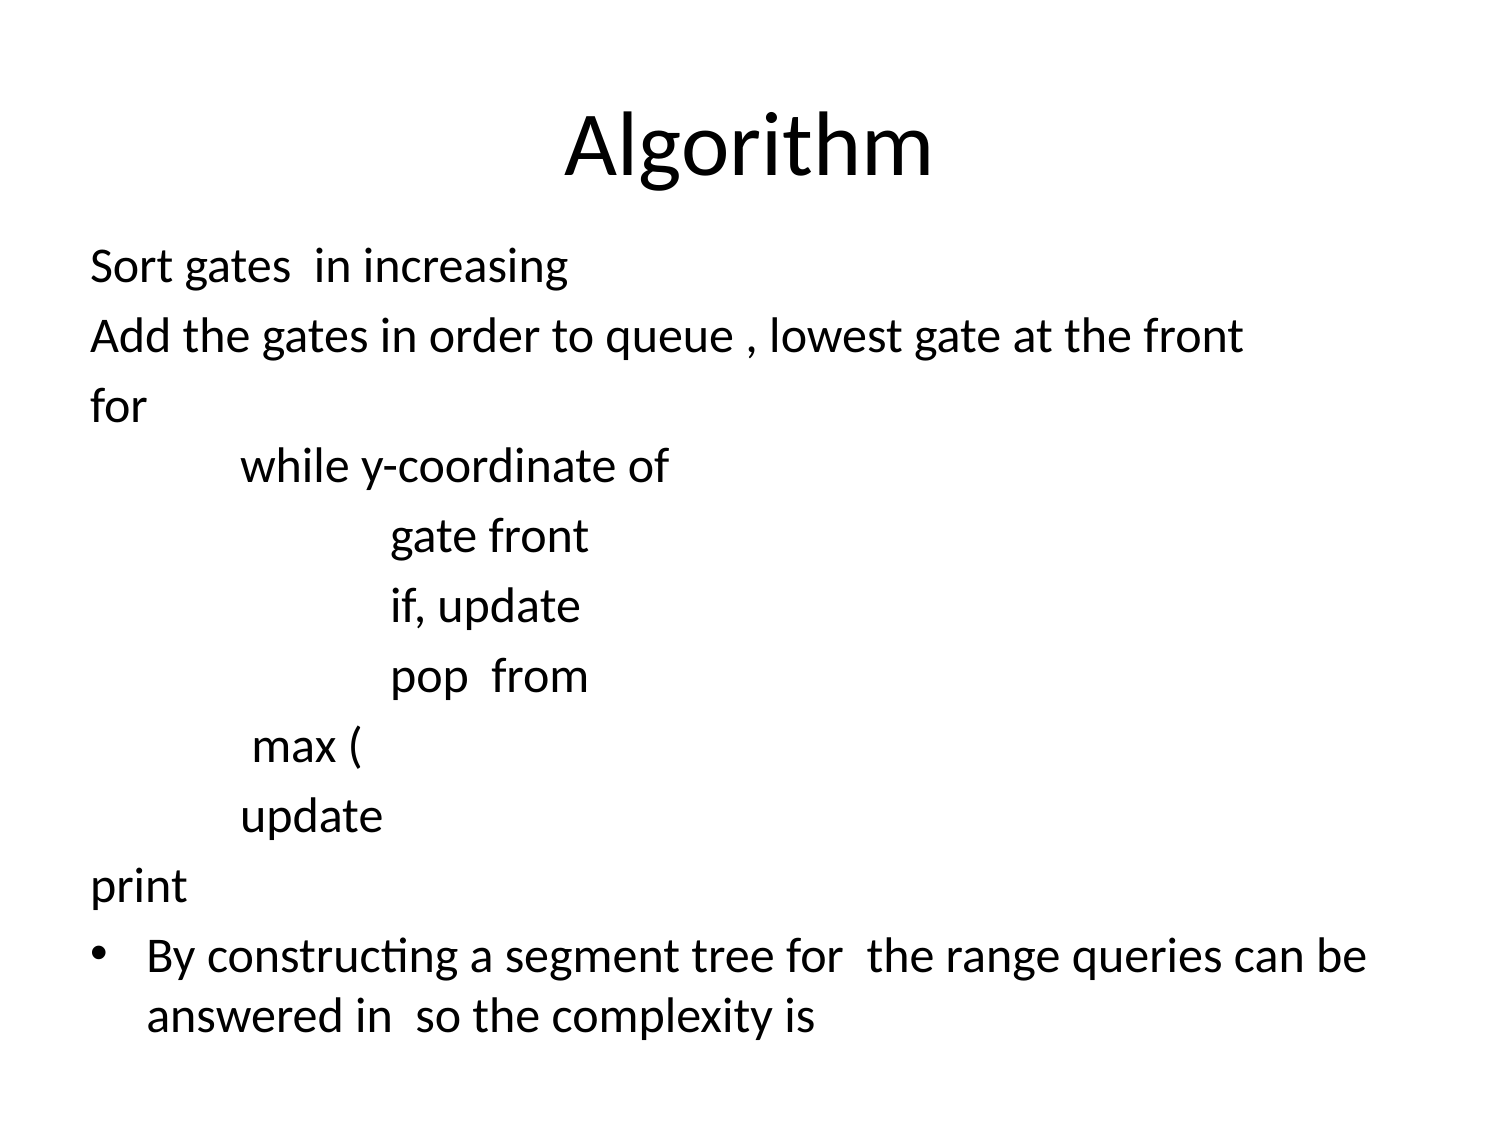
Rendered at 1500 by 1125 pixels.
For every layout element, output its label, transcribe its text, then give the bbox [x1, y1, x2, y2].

title Algorithm [75, 45, 1425, 233]
